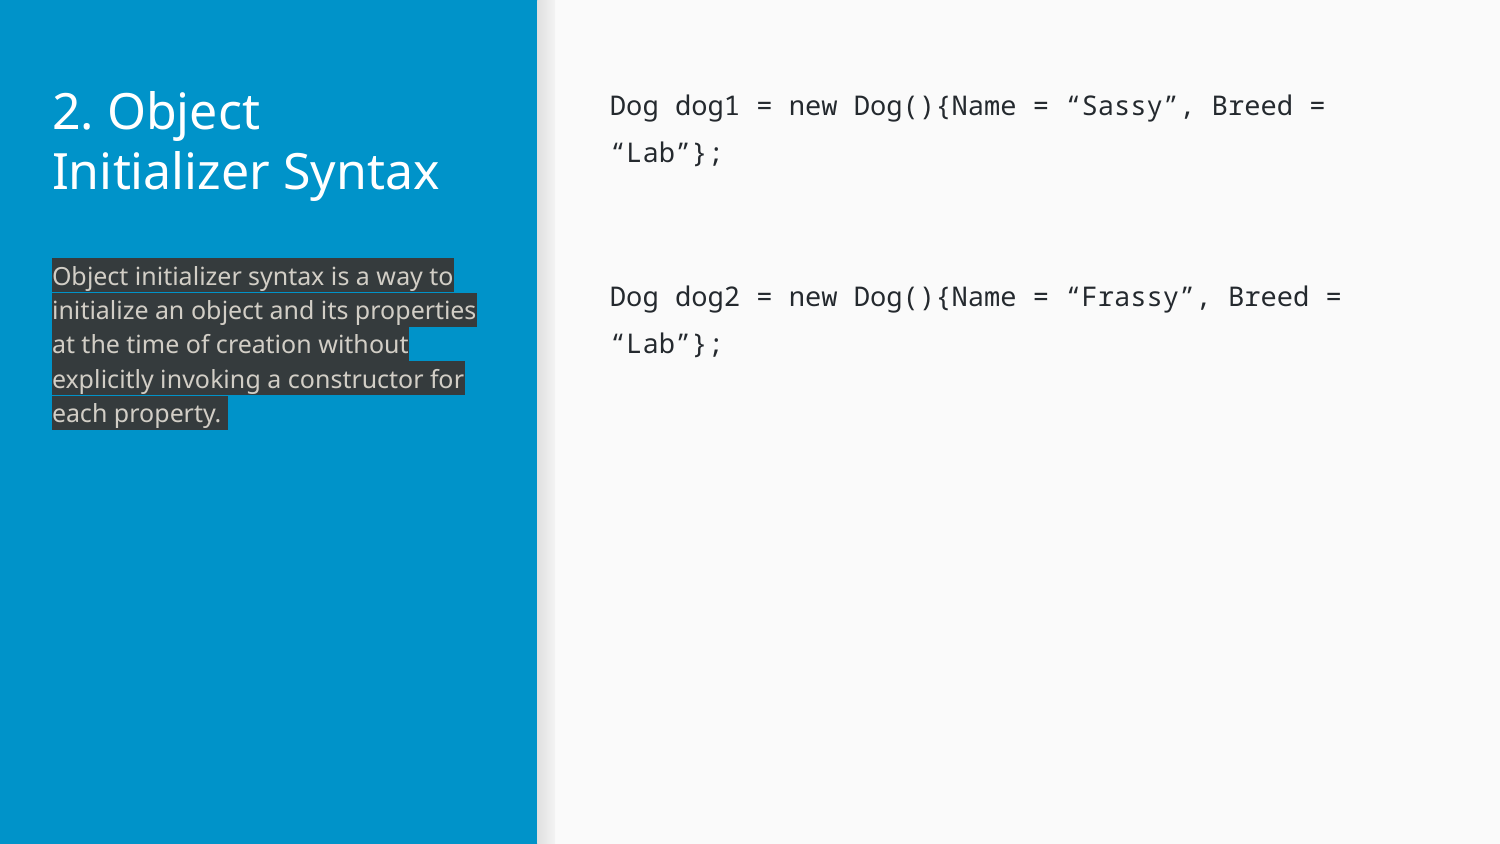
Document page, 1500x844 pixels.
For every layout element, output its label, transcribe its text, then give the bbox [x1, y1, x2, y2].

list Object initializer syntax is a way to initialize an object and its properties at the time of creation without explicitly invoking a constructor for each property. [37, 240, 498, 760]
title 2. Object Initializer Syntax [37, 58, 498, 216]
list Dog dog1 = new Dog(){Name = “Sassy”, Breed = “Lab”}; Dog dog2 = new Dog(){Name = “Frassy”, Breed = “Lab”}; [595, 58, 1467, 771]
